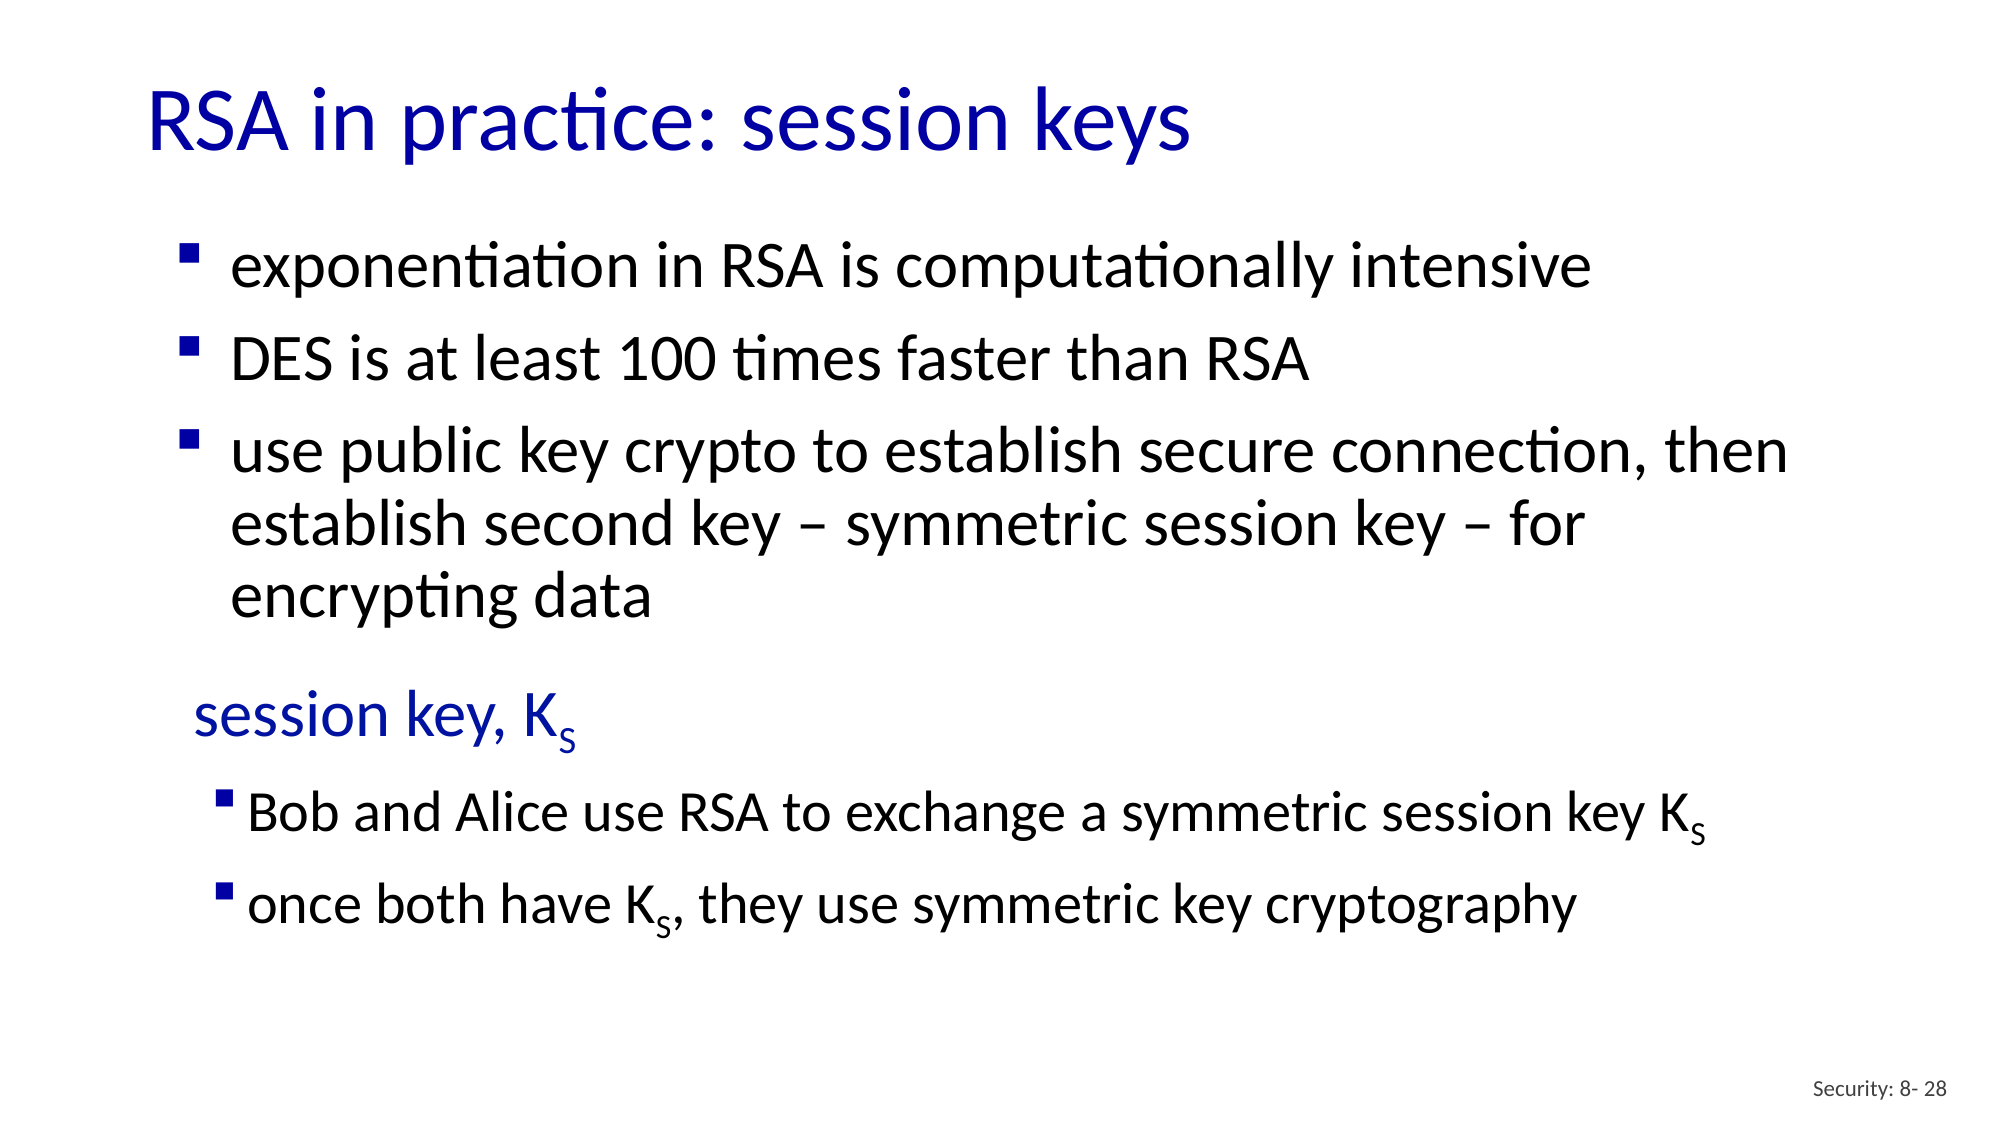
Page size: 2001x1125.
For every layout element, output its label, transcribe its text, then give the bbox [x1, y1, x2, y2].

slide_number Security: 8- 28 [1512, 1056, 1963, 1117]
text_box exponentiation in RSA is computationally intensive DES is at least 100 times faster than RSA use public key crypto to establish secure connection, then establish second key – symmetric session key – for encrypting data session key, KS Bob and Alice use RSA to exchange a symmetric session key KS once both have KS, they use symmetric key cryptography [157, 222, 1868, 985]
title RSA in practice: session keys [131, 47, 1856, 195]
